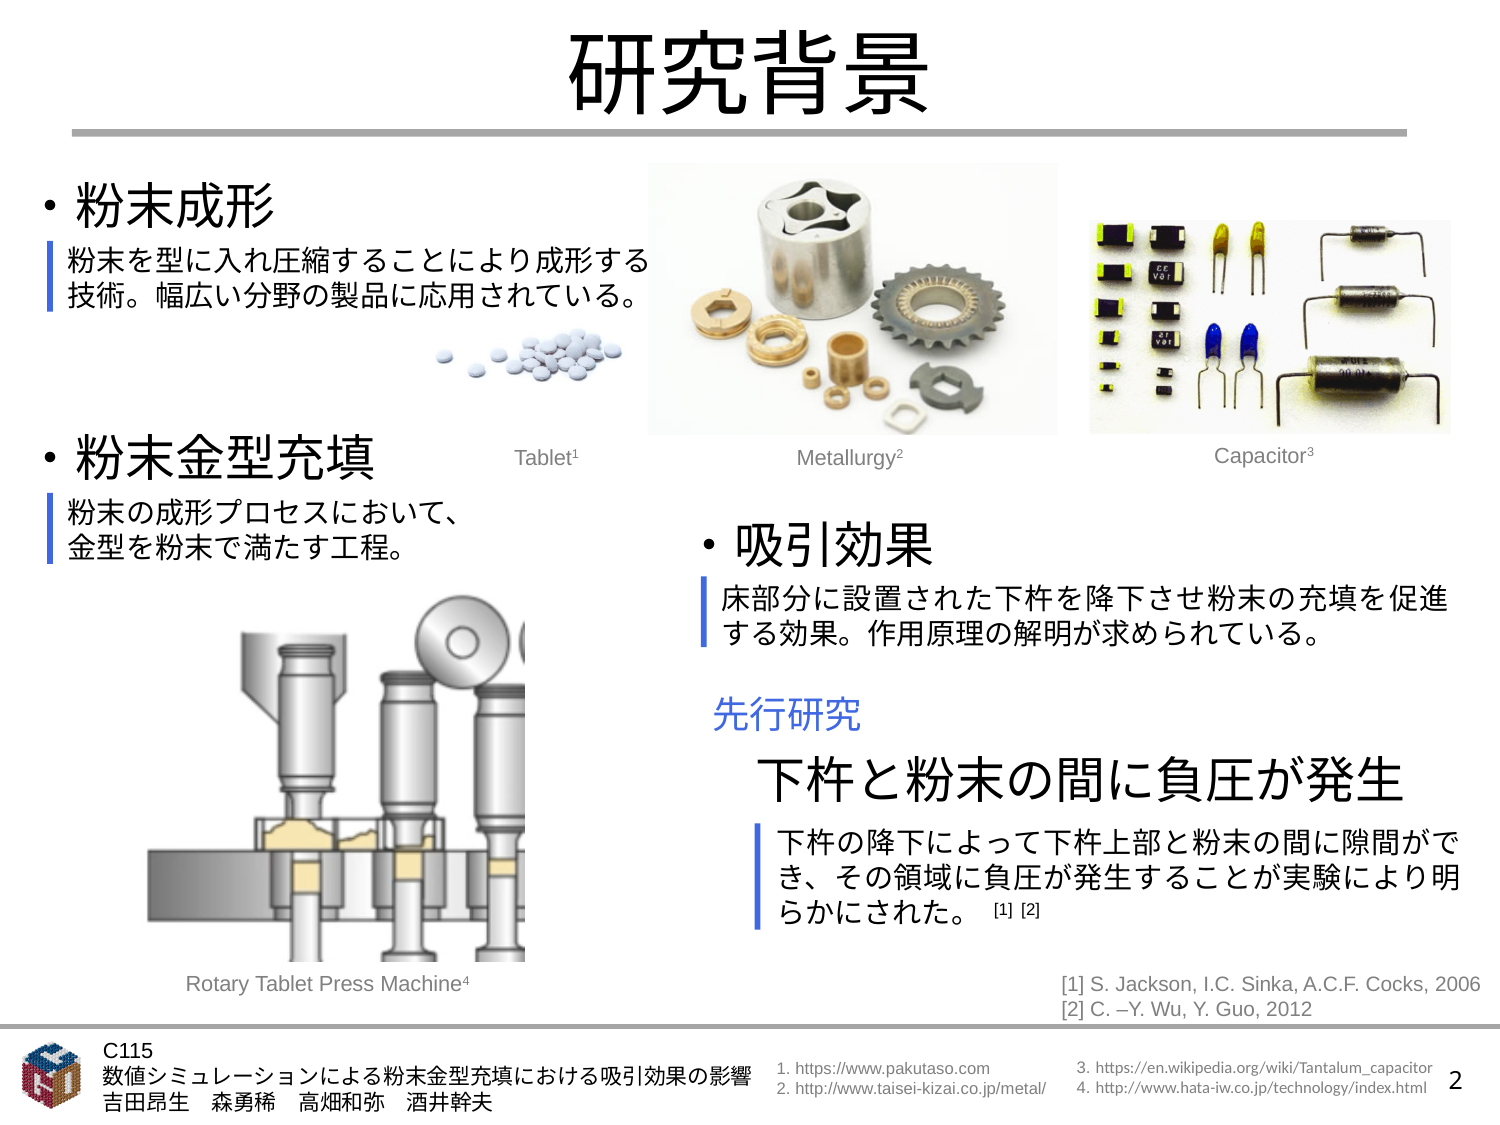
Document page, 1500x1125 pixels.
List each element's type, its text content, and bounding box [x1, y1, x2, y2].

text_box [1] S. Jackson, I.C. Sinka, A.C.F. Cocks, 2006 [2] C. –Y. Wu, Y. Guo, 2012 [1046, 963, 1497, 1029]
text_box 1. https://www.pakutaso.com 2. http://www.taisei-kizai.co.jp/metal/ [761, 1050, 1061, 1105]
text_box Capacitor3 [1160, 435, 1368, 476]
picture [21, 1040, 81, 1109]
text_box [46, 240, 54, 313]
picture [394, 272, 630, 429]
text_box Metallurgy2 [746, 436, 954, 477]
text_box [754, 822, 761, 931]
picture [1084, 213, 1452, 435]
text_box 3. https://en.wikipedia.org/wiki/Tantalum_capacitor 4. http://www.hata-iw.co.jp/technology/index.html [1061, 1050, 1449, 1105]
text_box ・吸引効果 [669, 506, 973, 582]
text_box [46, 492, 54, 565]
picture [647, 163, 1058, 435]
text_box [124, 574, 526, 963]
title 研究背景 [0, 1, 1500, 135]
text_box 粉末の成形プロセスにおいて、 金型を粉末で満たす工程。 [52, 486, 670, 572]
text_box ・粉末成形 [10, 166, 547, 242]
text_box 下杵と粉末の間に負圧が発生 [740, 741, 1500, 817]
text_box [700, 575, 708, 648]
text_box 下杵の降下によって下杵上部と粉末の間に隙間ができ、その領域に負圧が発生することが実験により明らかにされた。 [1] [2] [761, 817, 1476, 937]
text_box 先行研究 [697, 683, 899, 744]
text_box Tablet1 [443, 435, 650, 477]
text_box Rotary Tablet Press Machine4 [52, 962, 603, 1004]
text_box 床部分に設置された下杵を降下させ粉末の充填を促進する効果。作用原理の解明が求められている。 [706, 573, 1464, 658]
text_box 粉末を型に入れ圧縮することにより成形する技術。幅広い分野の製品に応用されている。 [52, 234, 647, 320]
text_box ・粉末金型充填 [10, 418, 547, 494]
